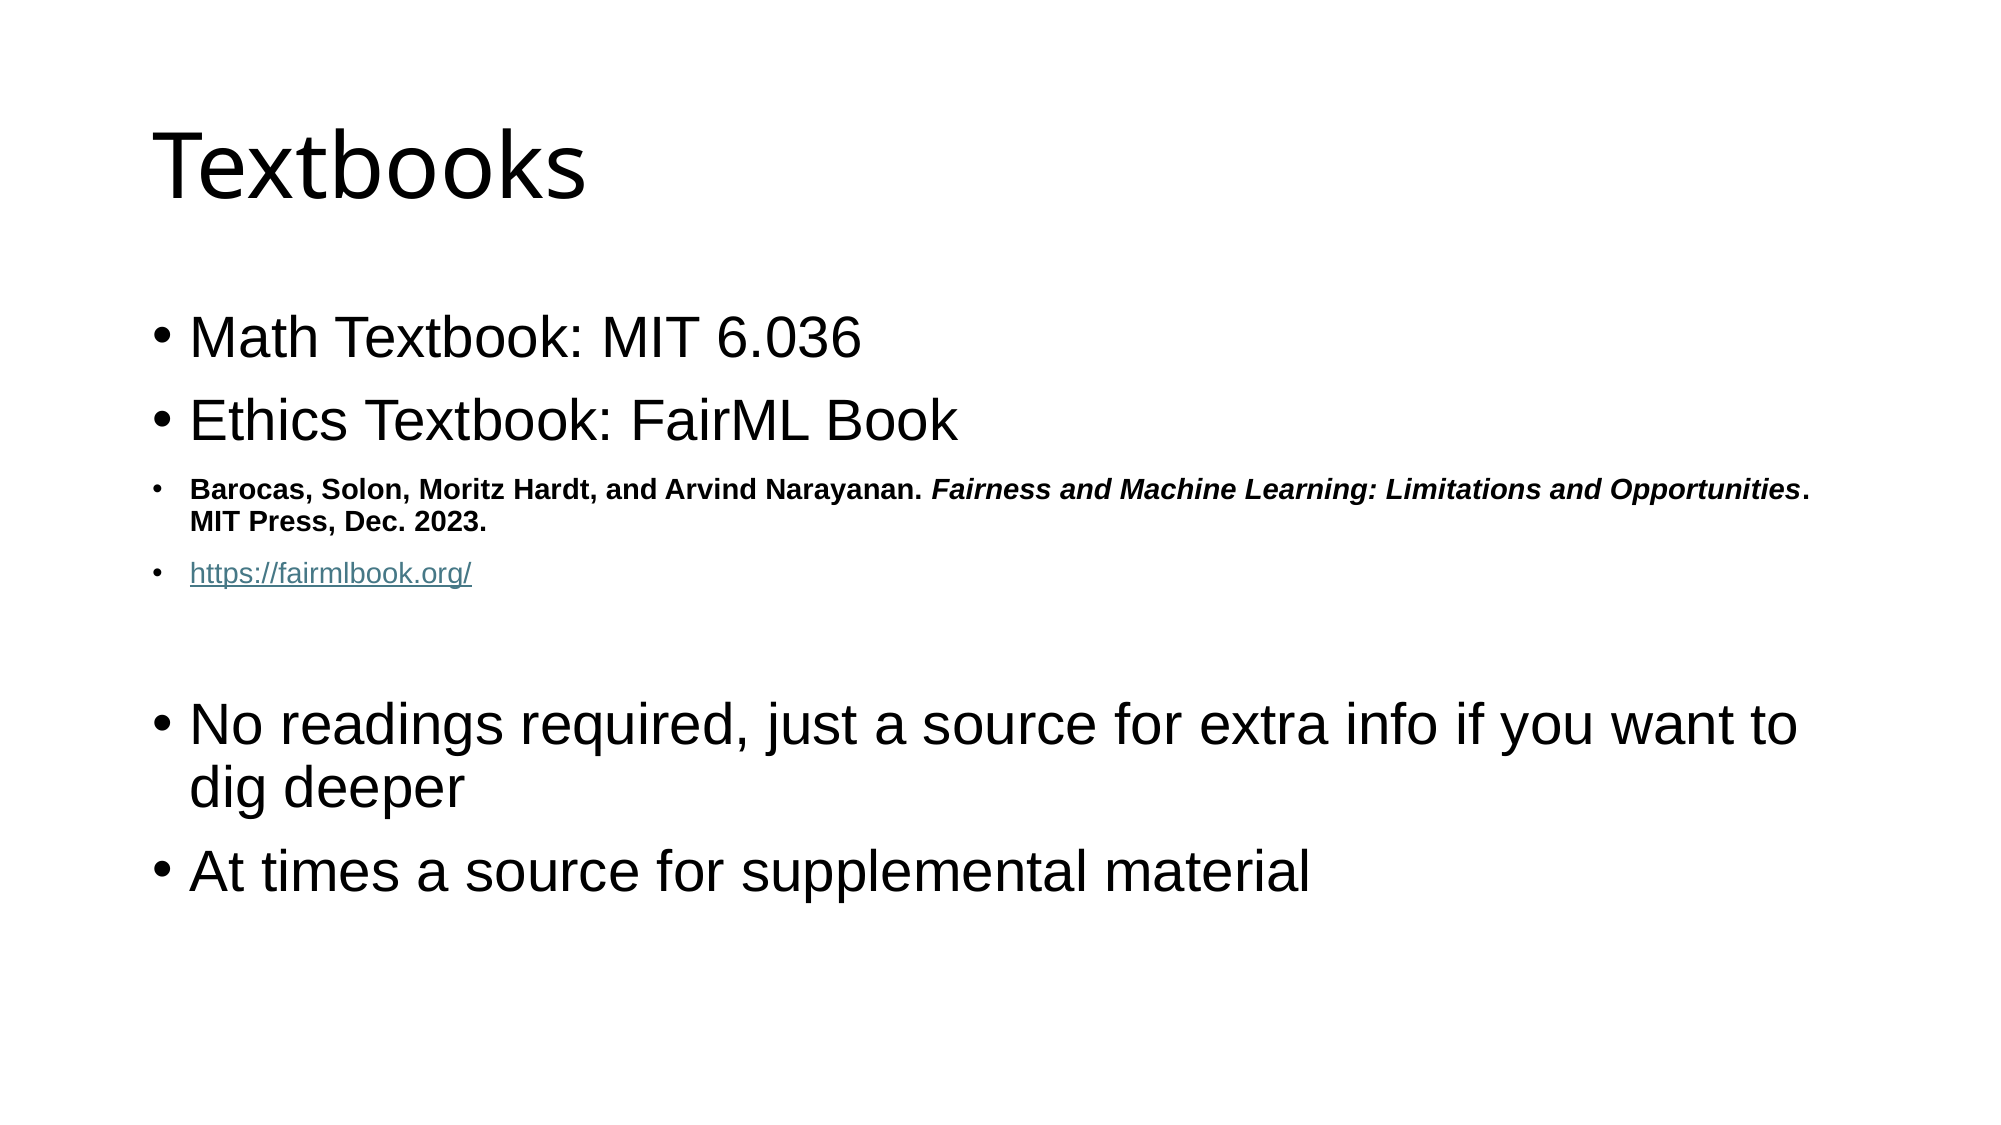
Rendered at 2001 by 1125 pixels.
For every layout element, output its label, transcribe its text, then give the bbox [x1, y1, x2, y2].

list Math Textbook: MIT 6.036 Ethics Textbook: FairML Book Barocas, Solon, Moritz Hardt, and Arvind Narayanan. Fairness and Machine Learning: Limitations and Opportunities. MIT Press, Dec. 2023. https://fairmlbook.org/ No readings required, just a source for extra info if you want to dig deeper At times a source for supplemental material [137, 299, 1863, 1014]
title Textbooks [137, 59, 1863, 278]
